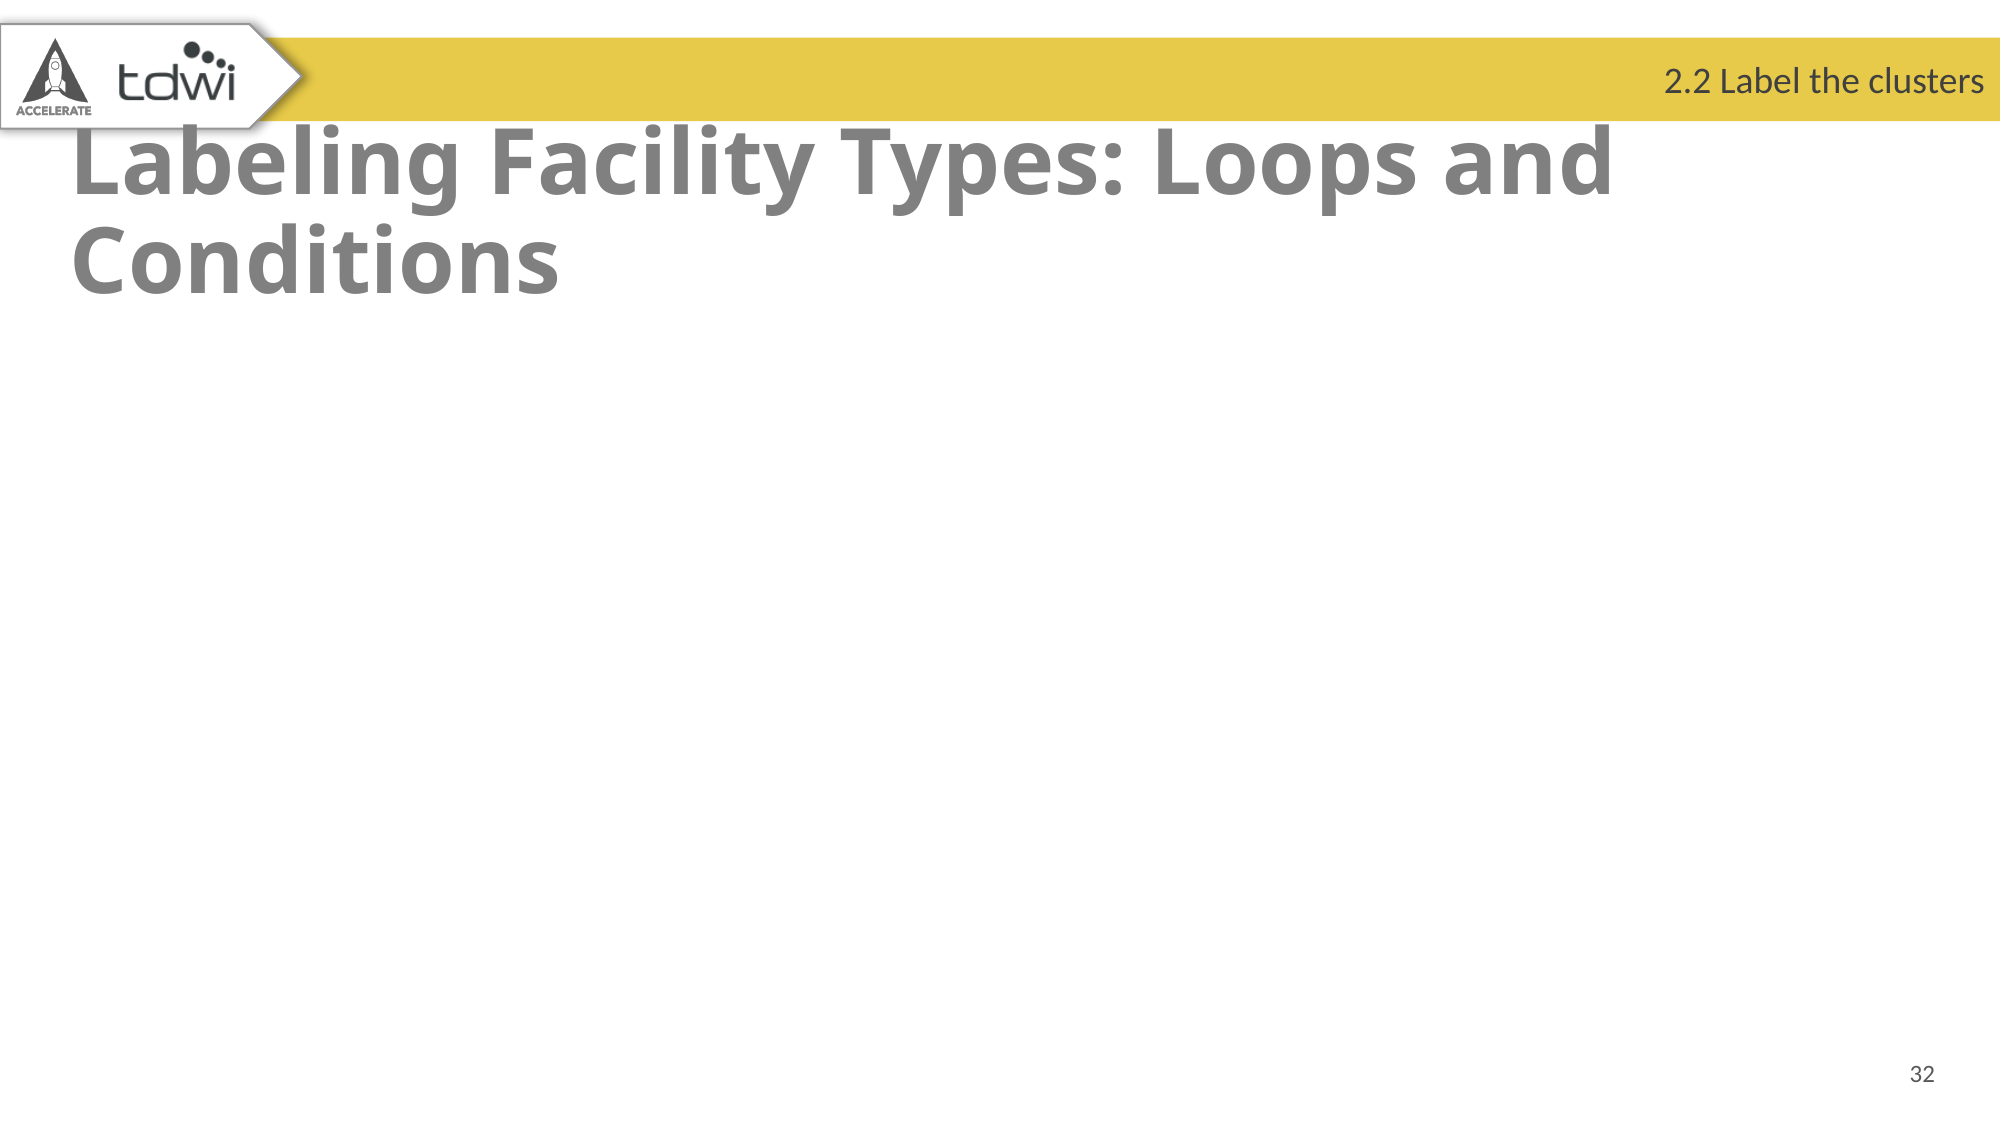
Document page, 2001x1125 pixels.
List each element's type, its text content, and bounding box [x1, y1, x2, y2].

picture [115, 35, 239, 108]
slide_number 32 [1500, 1042, 1950, 1103]
title Labeling Facility Types: Loops and Conditions [54, 150, 1950, 278]
text_box 2.2 Label the clusters [1393, 48, 2000, 109]
